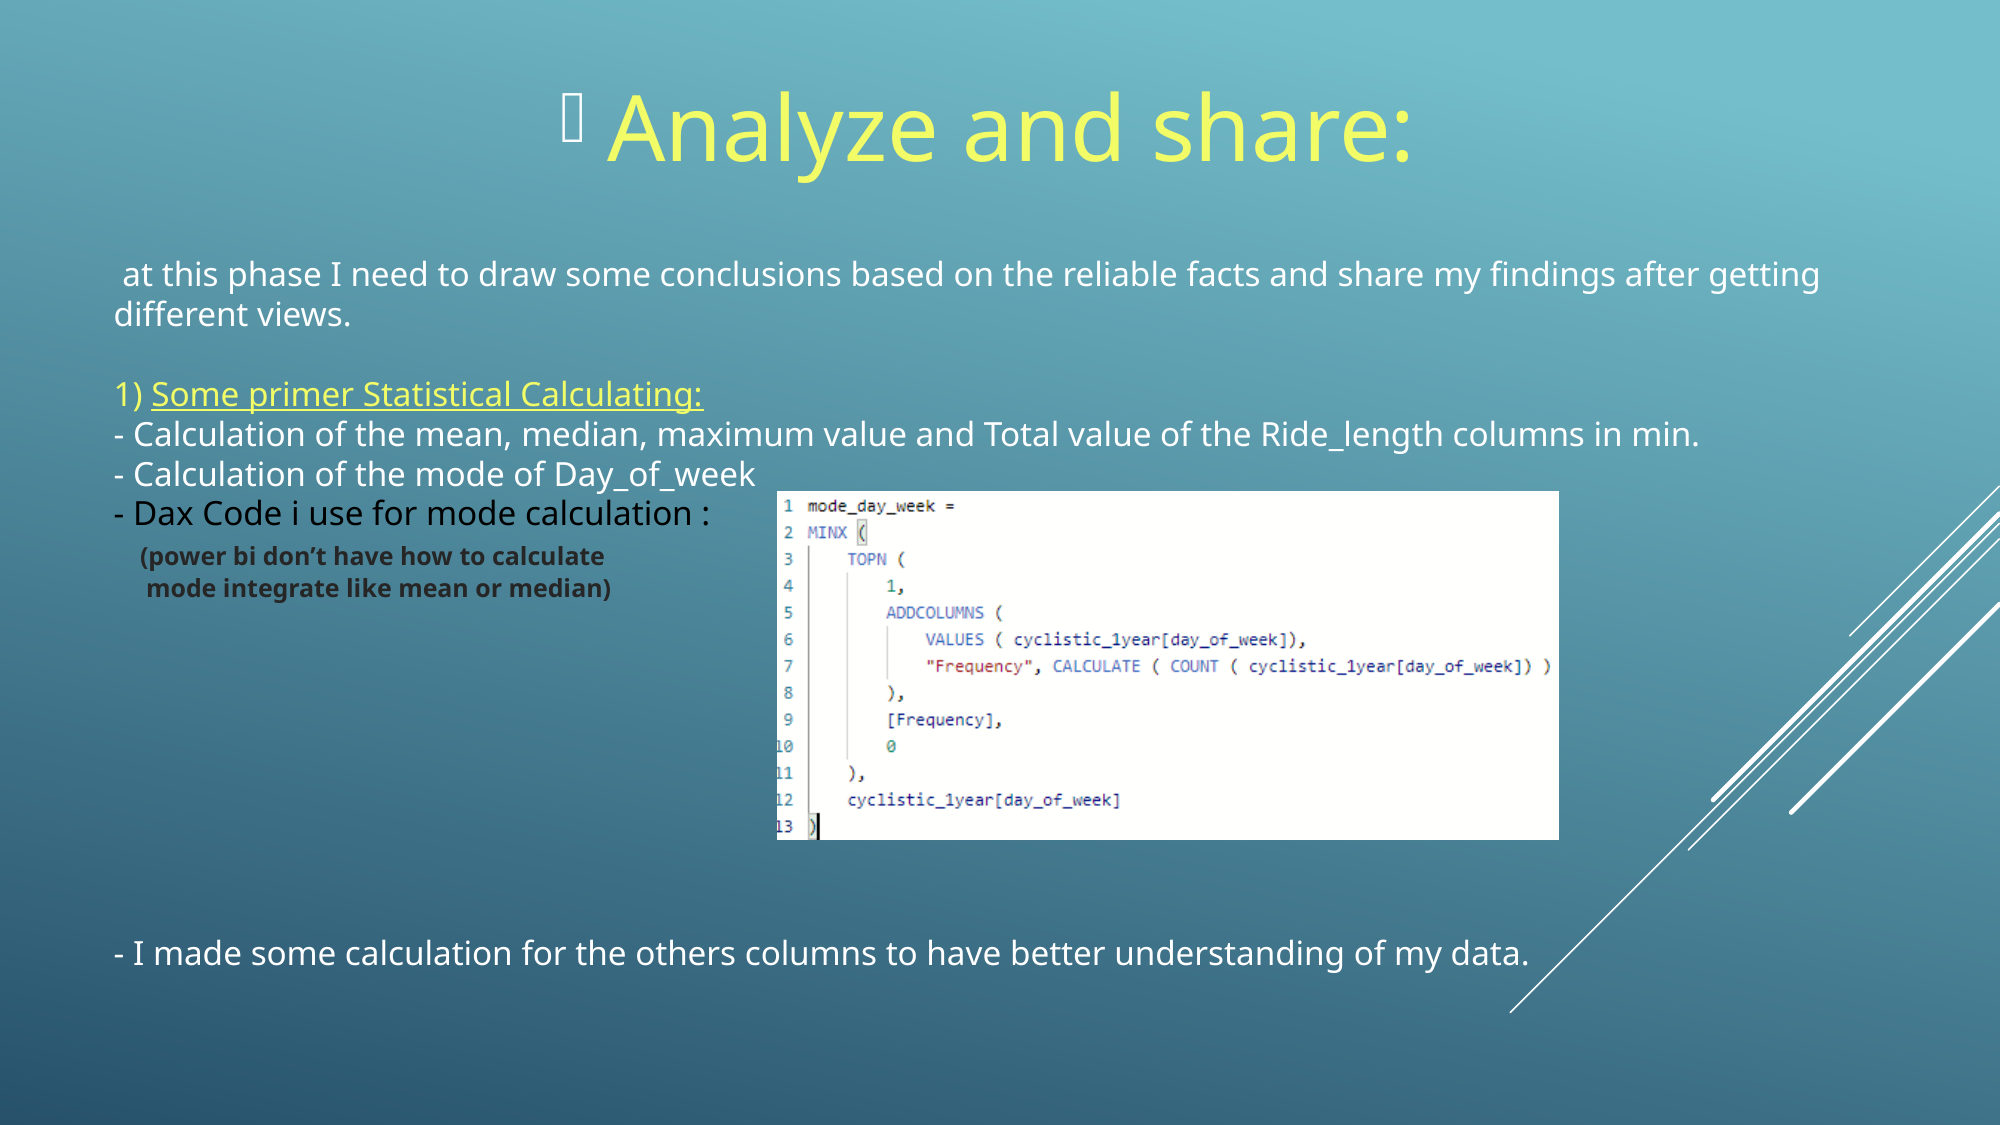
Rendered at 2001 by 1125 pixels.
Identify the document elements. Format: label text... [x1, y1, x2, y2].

title at this phase I need to draw some conclusions based on the reliable facts and share my findings after getting different views. 1) Some primer Statistical Calculating: - Calculation of the mean, median, maximum value and Total value of the Ride_length columns in min. - Calculation of the mode of Day_of_week - Dax Code i use for mode calculation : (power bi don’t have how to calculate mode integrate like mean or median) - I made some calculation for the others columns to have better understanding of my data. [98, 242, 1902, 1010]
list Analyze and share: [522, 36, 1478, 213]
picture [777, 491, 1560, 841]
